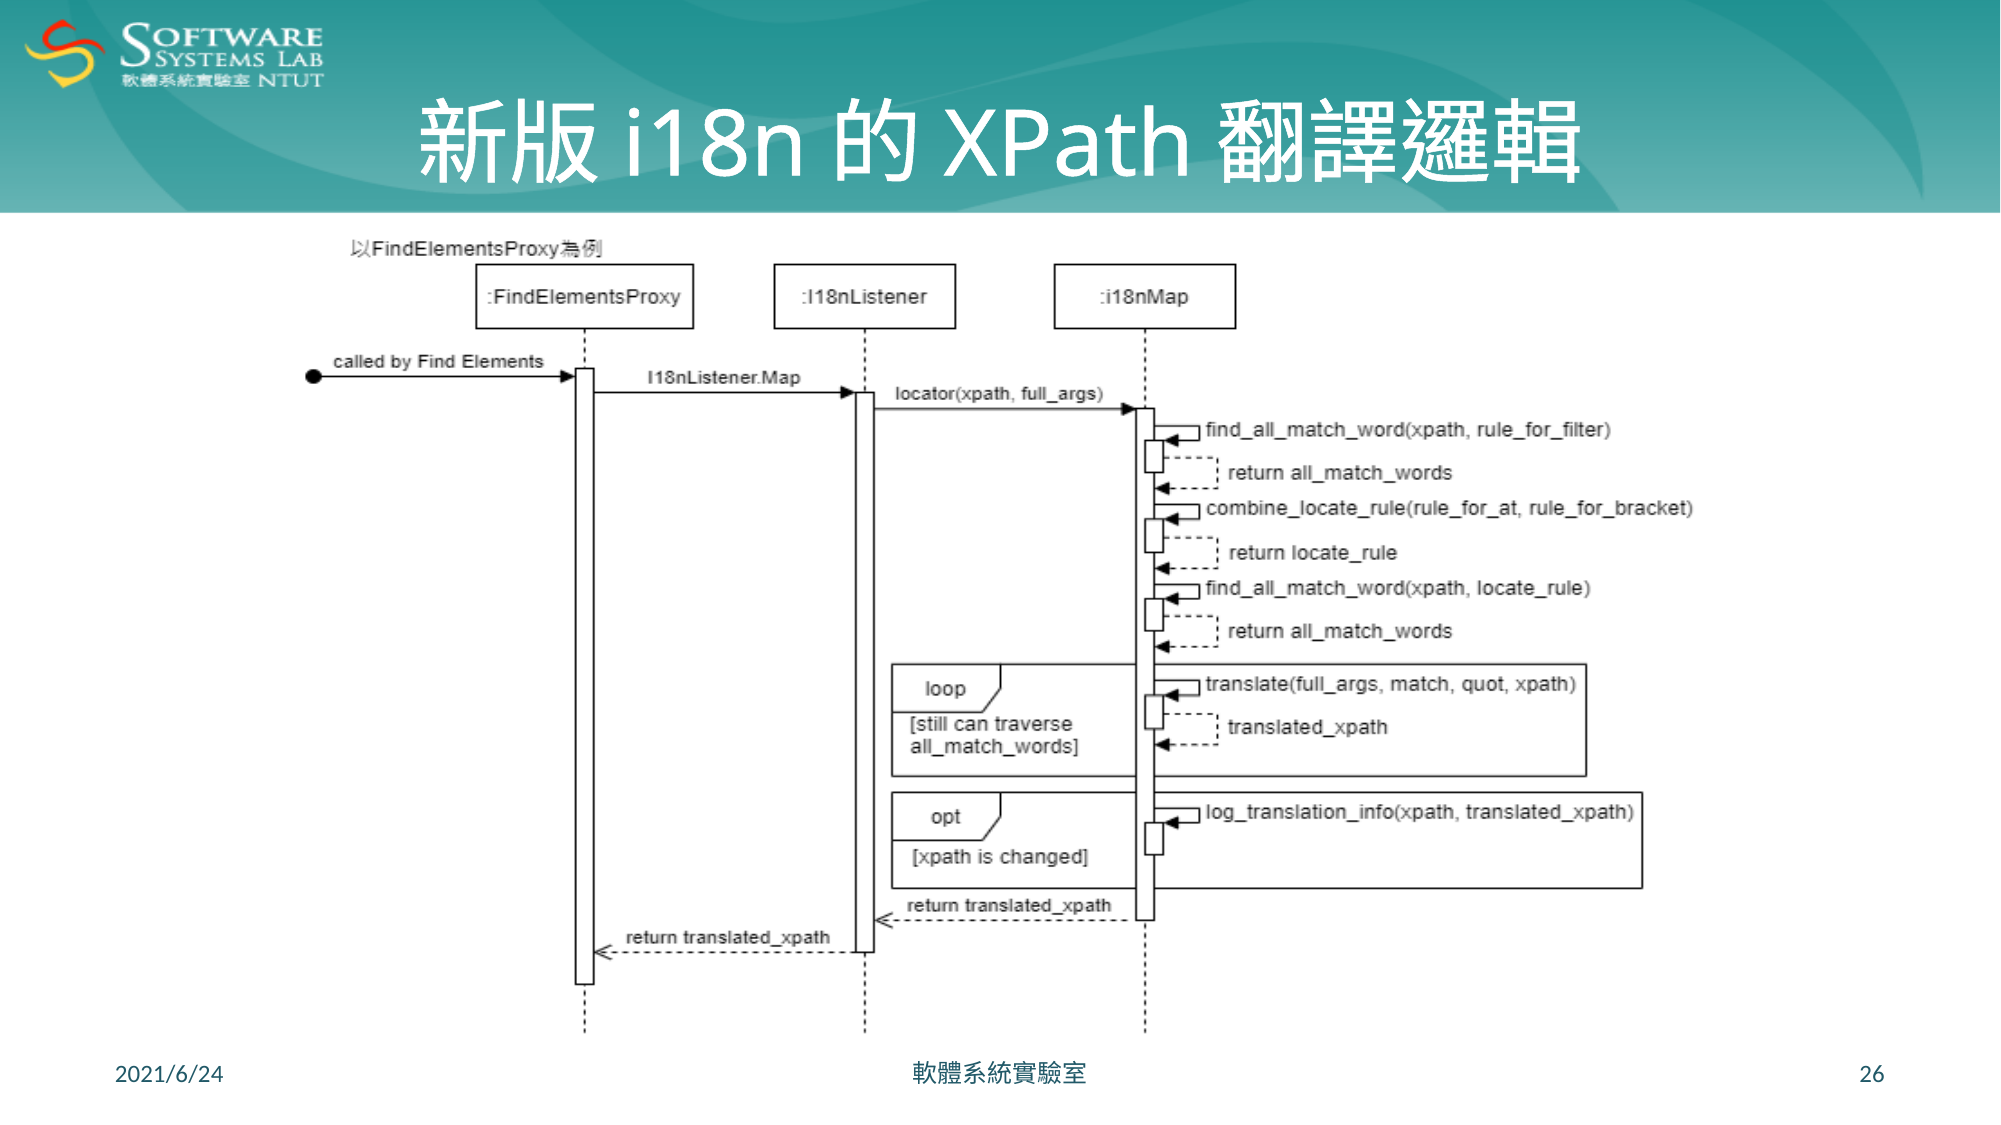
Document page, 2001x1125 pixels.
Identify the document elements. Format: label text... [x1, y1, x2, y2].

picture [0, 0, 2001, 1125]
footer 軟體系統實驗室 [683, 1050, 1317, 1103]
slide_number 26 [1433, 1042, 1900, 1103]
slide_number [99, 1042, 567, 1103]
title 新版i18n的XPath翻譯邏輯 [99, 44, 1901, 233]
